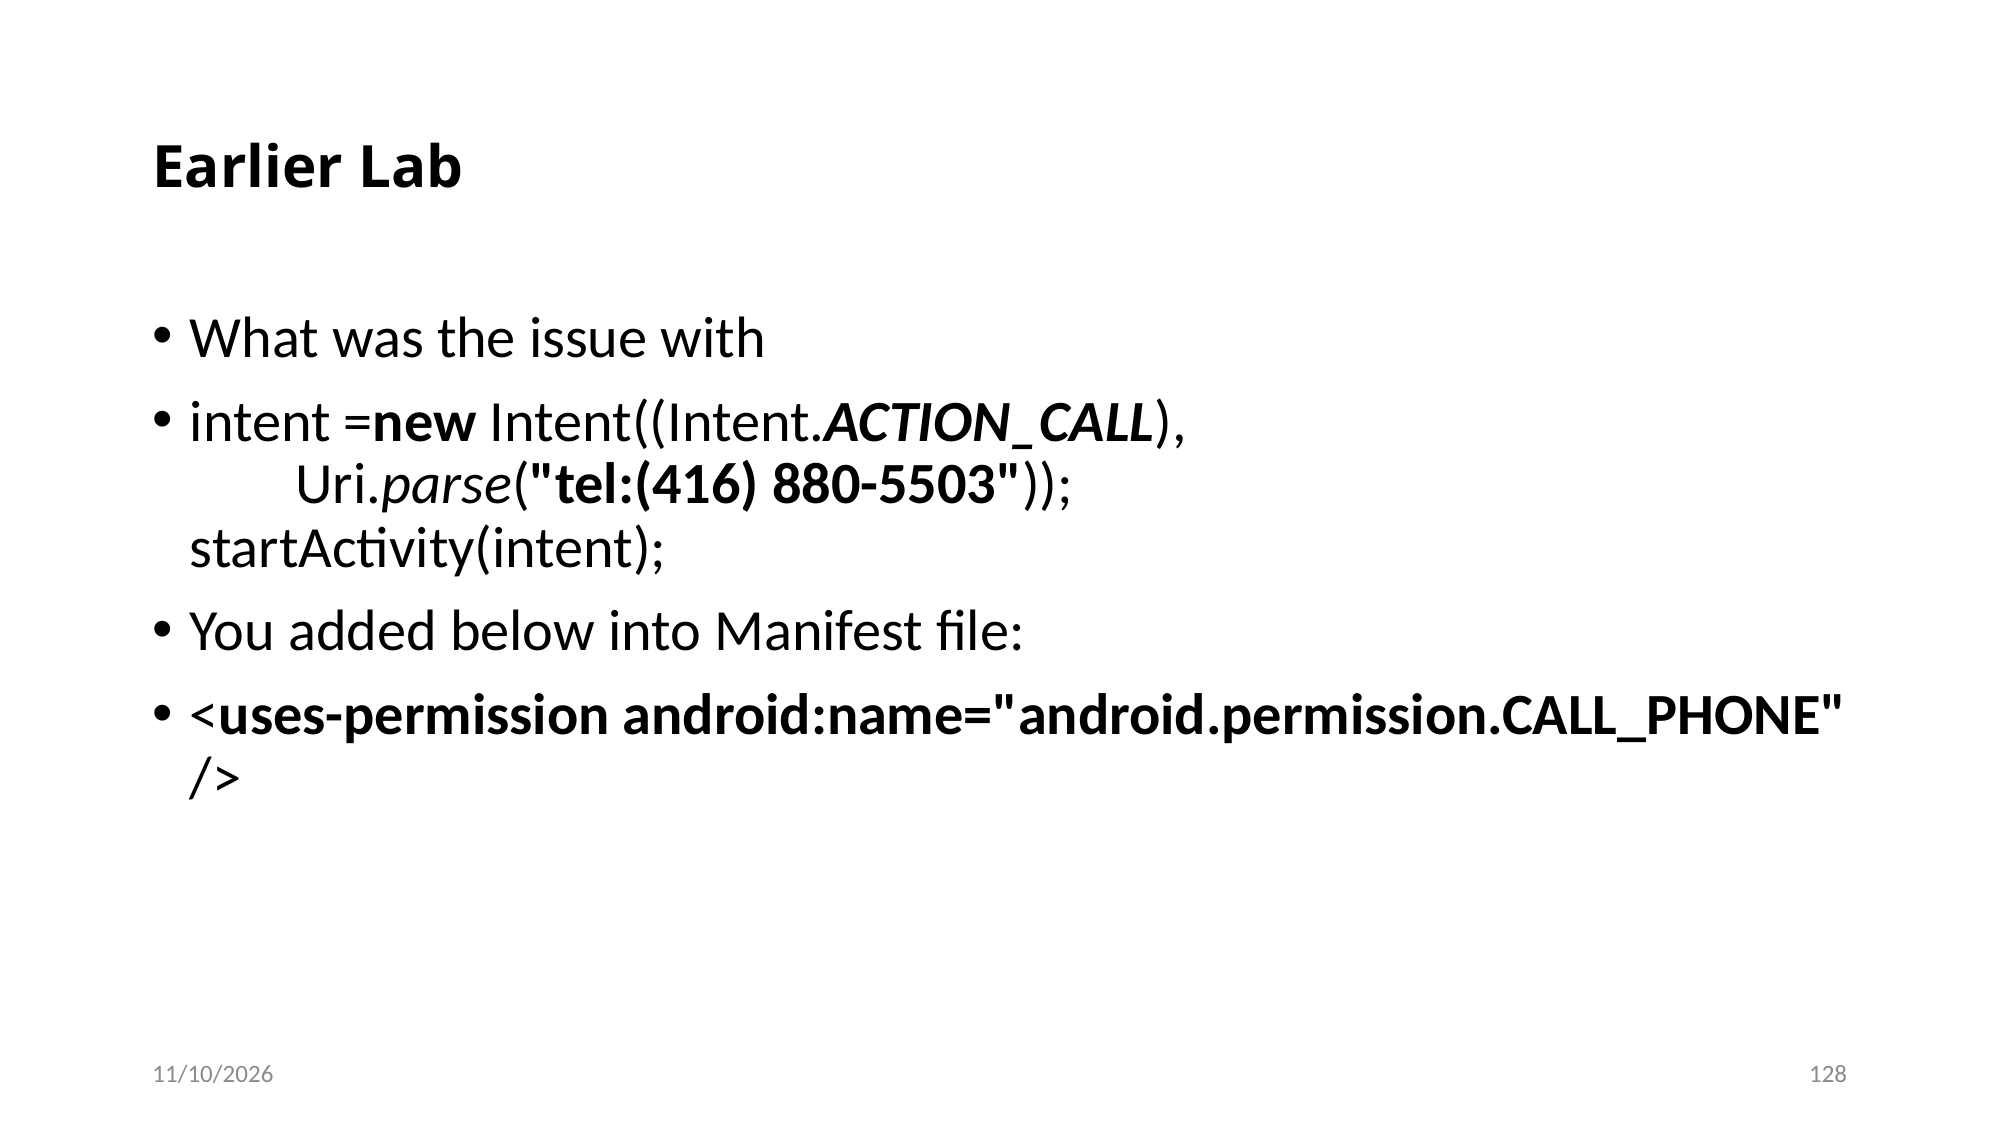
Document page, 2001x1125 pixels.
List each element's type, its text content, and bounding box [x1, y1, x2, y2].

list What was the issue with intent =new Intent((Intent.ACTION_CALL), Uri.parse("tel:(416) 880-5503")); startActivity(intent); You added below into Manifest file: <uses-permission android:name="android.permission.CALL_PHONE" /> [137, 299, 1863, 1014]
title Earlier Lab [137, 59, 1863, 278]
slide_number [137, 1042, 588, 1103]
slide_number 128 [1412, 1042, 1863, 1103]
